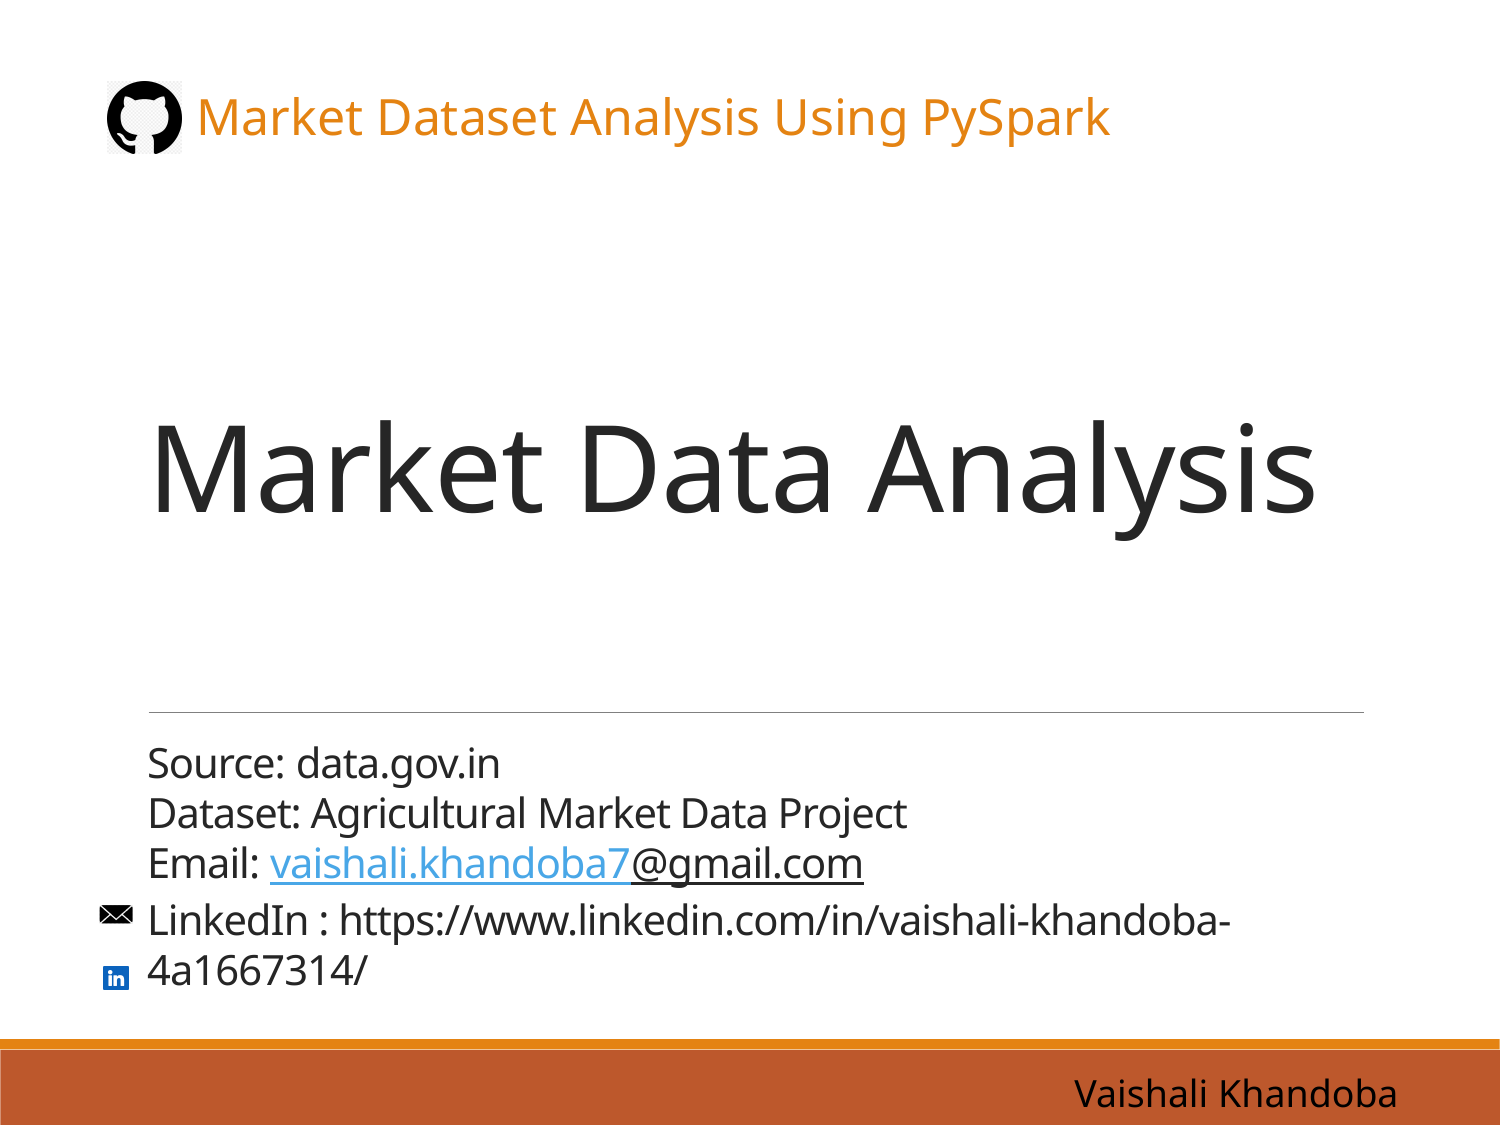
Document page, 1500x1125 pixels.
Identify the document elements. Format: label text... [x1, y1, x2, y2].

text_box Market Dataset Analysis Using PySpark [184, 78, 1379, 153]
text_box Vaishali Khandoba [1059, 1062, 1500, 1122]
picture [98, 904, 133, 924]
picture [102, 965, 129, 991]
title Market Data Analysis Source: data.gov.in Dataset: Agricultural Market Data Project Email: vaishali.khandoba7@gmail.com LinkedIn : https://www.linkedin.com/in/vaishali-khandoba-4a1667314/ [132, 87, 1444, 1002]
picture [107, 81, 183, 155]
